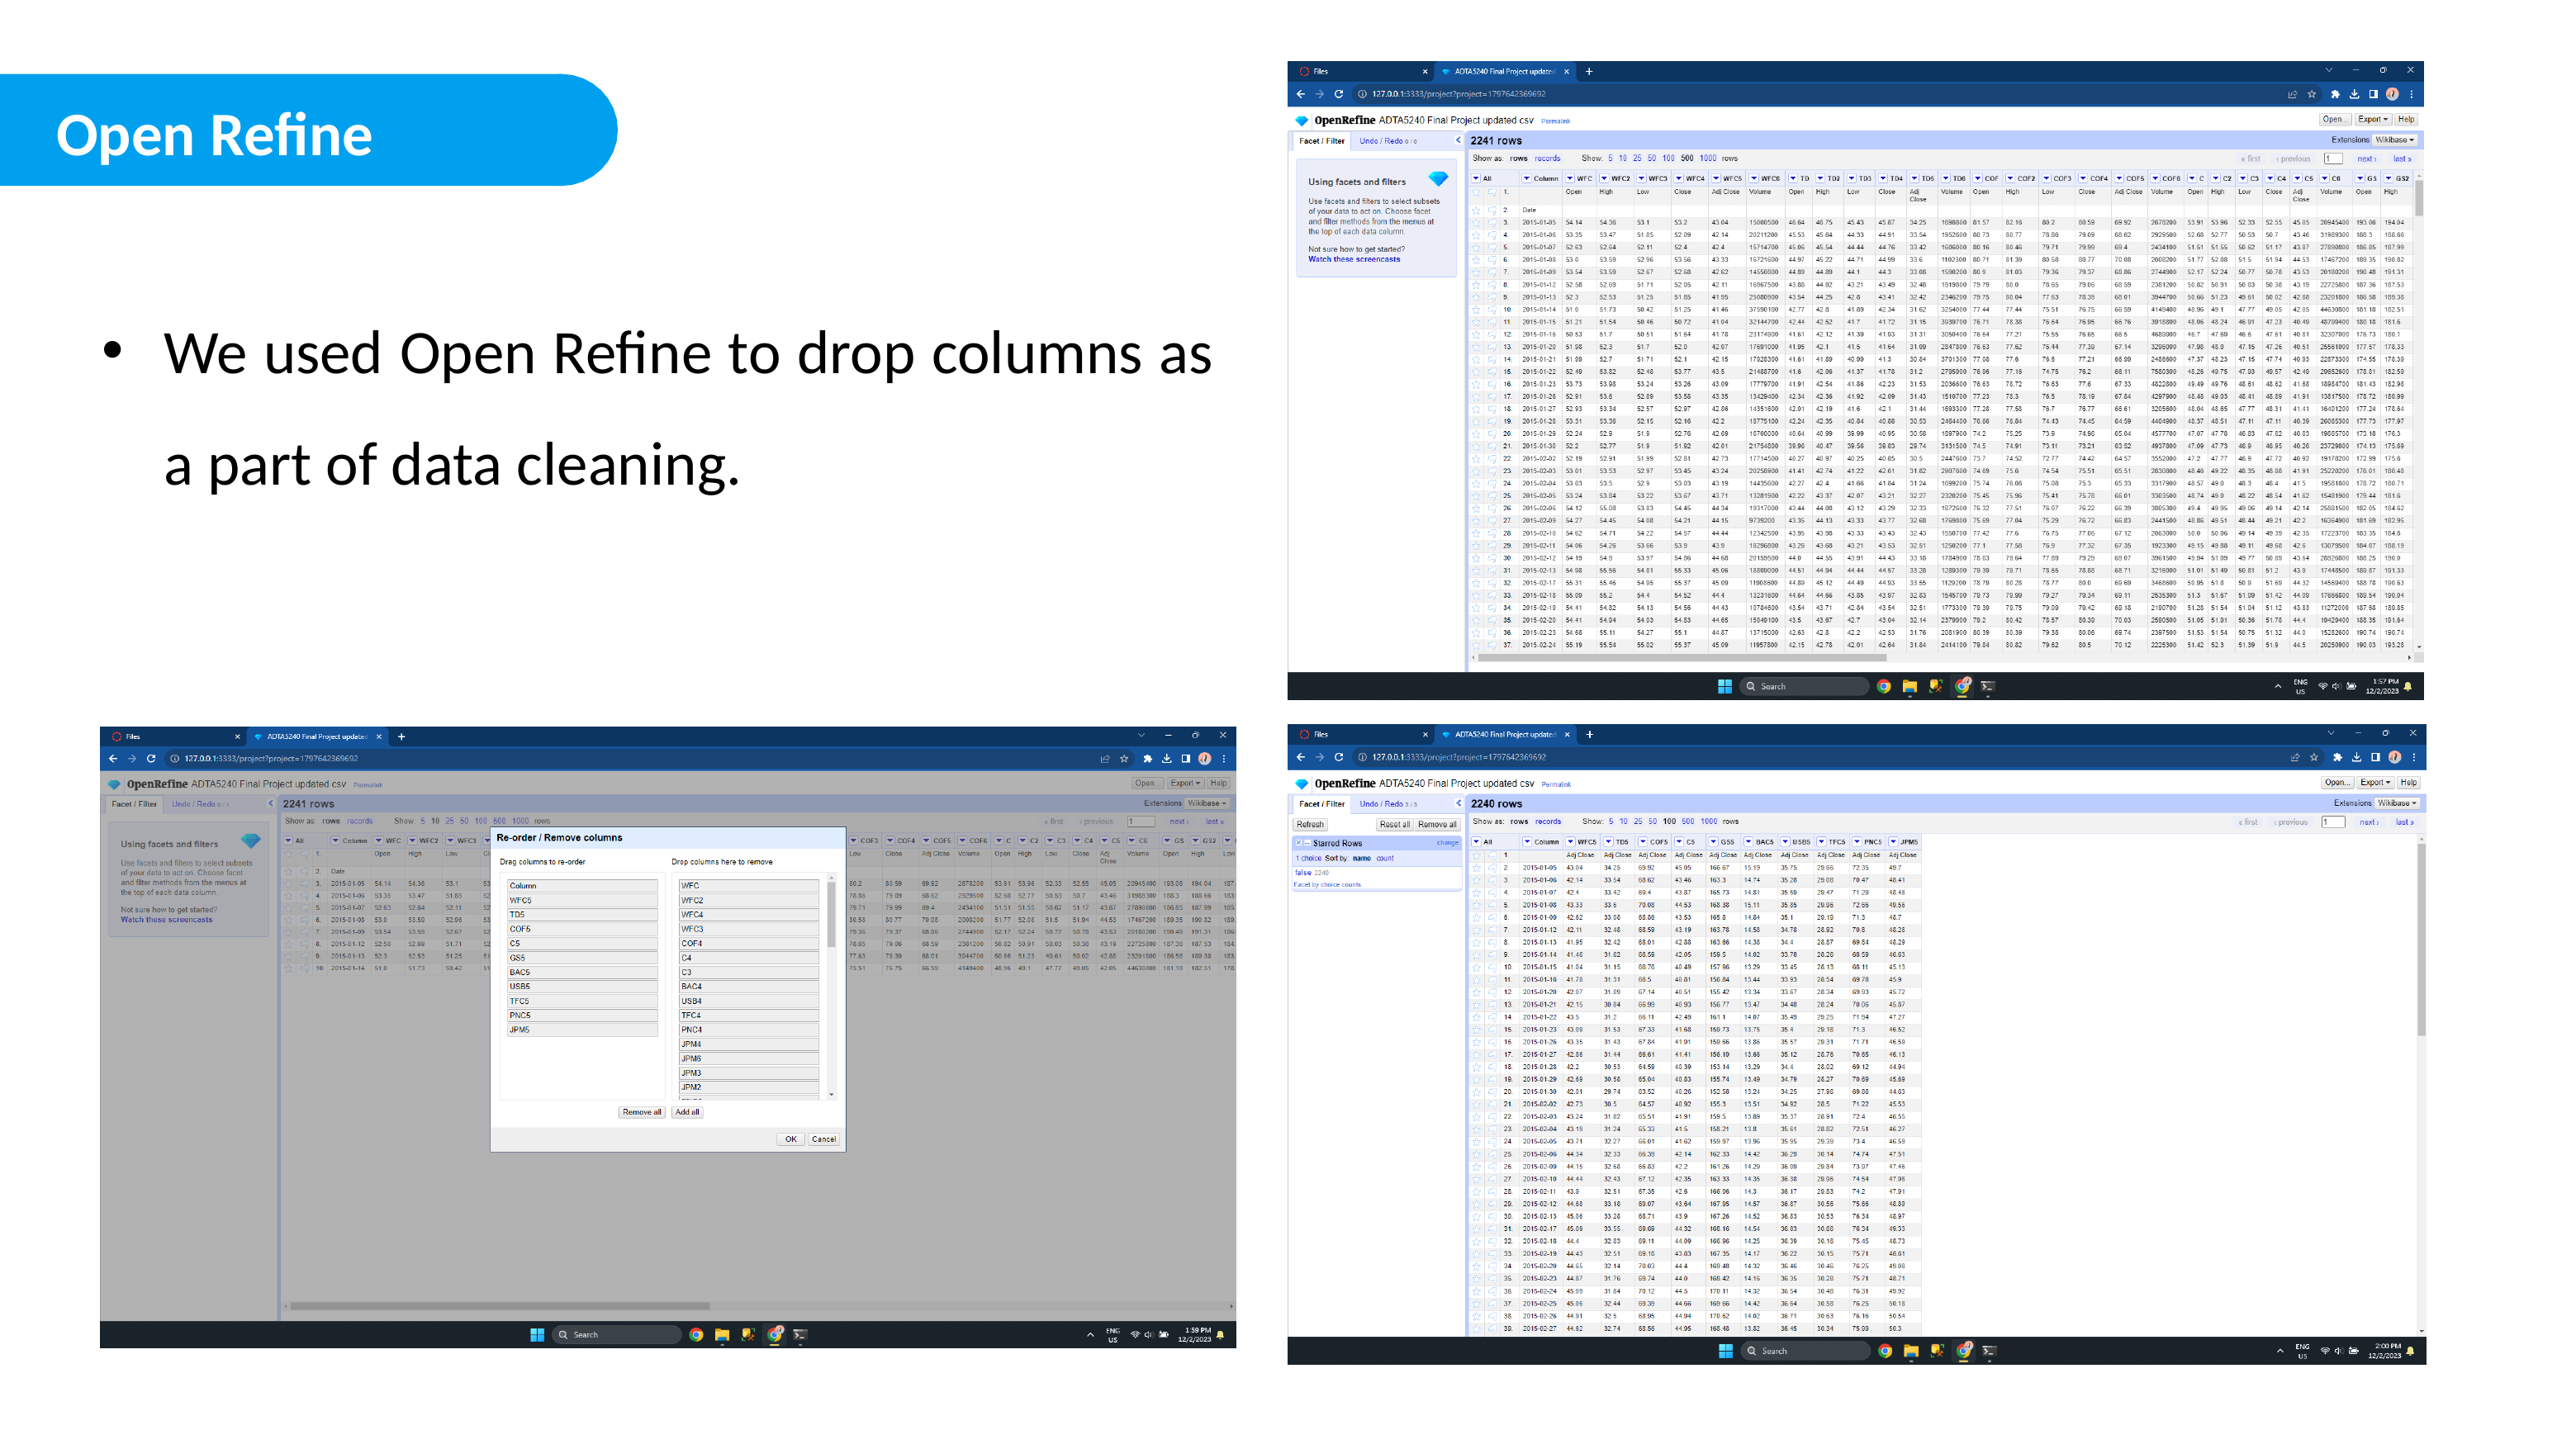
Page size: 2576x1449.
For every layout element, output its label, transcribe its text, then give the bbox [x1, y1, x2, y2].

text_box We used Open Refine to drop columns as a part of data cleaning. [100, 273, 1215, 498]
picture [100, 727, 1236, 1349]
picture [1288, 724, 2427, 1365]
picture [1288, 61, 2424, 700]
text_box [0, 73, 619, 187]
